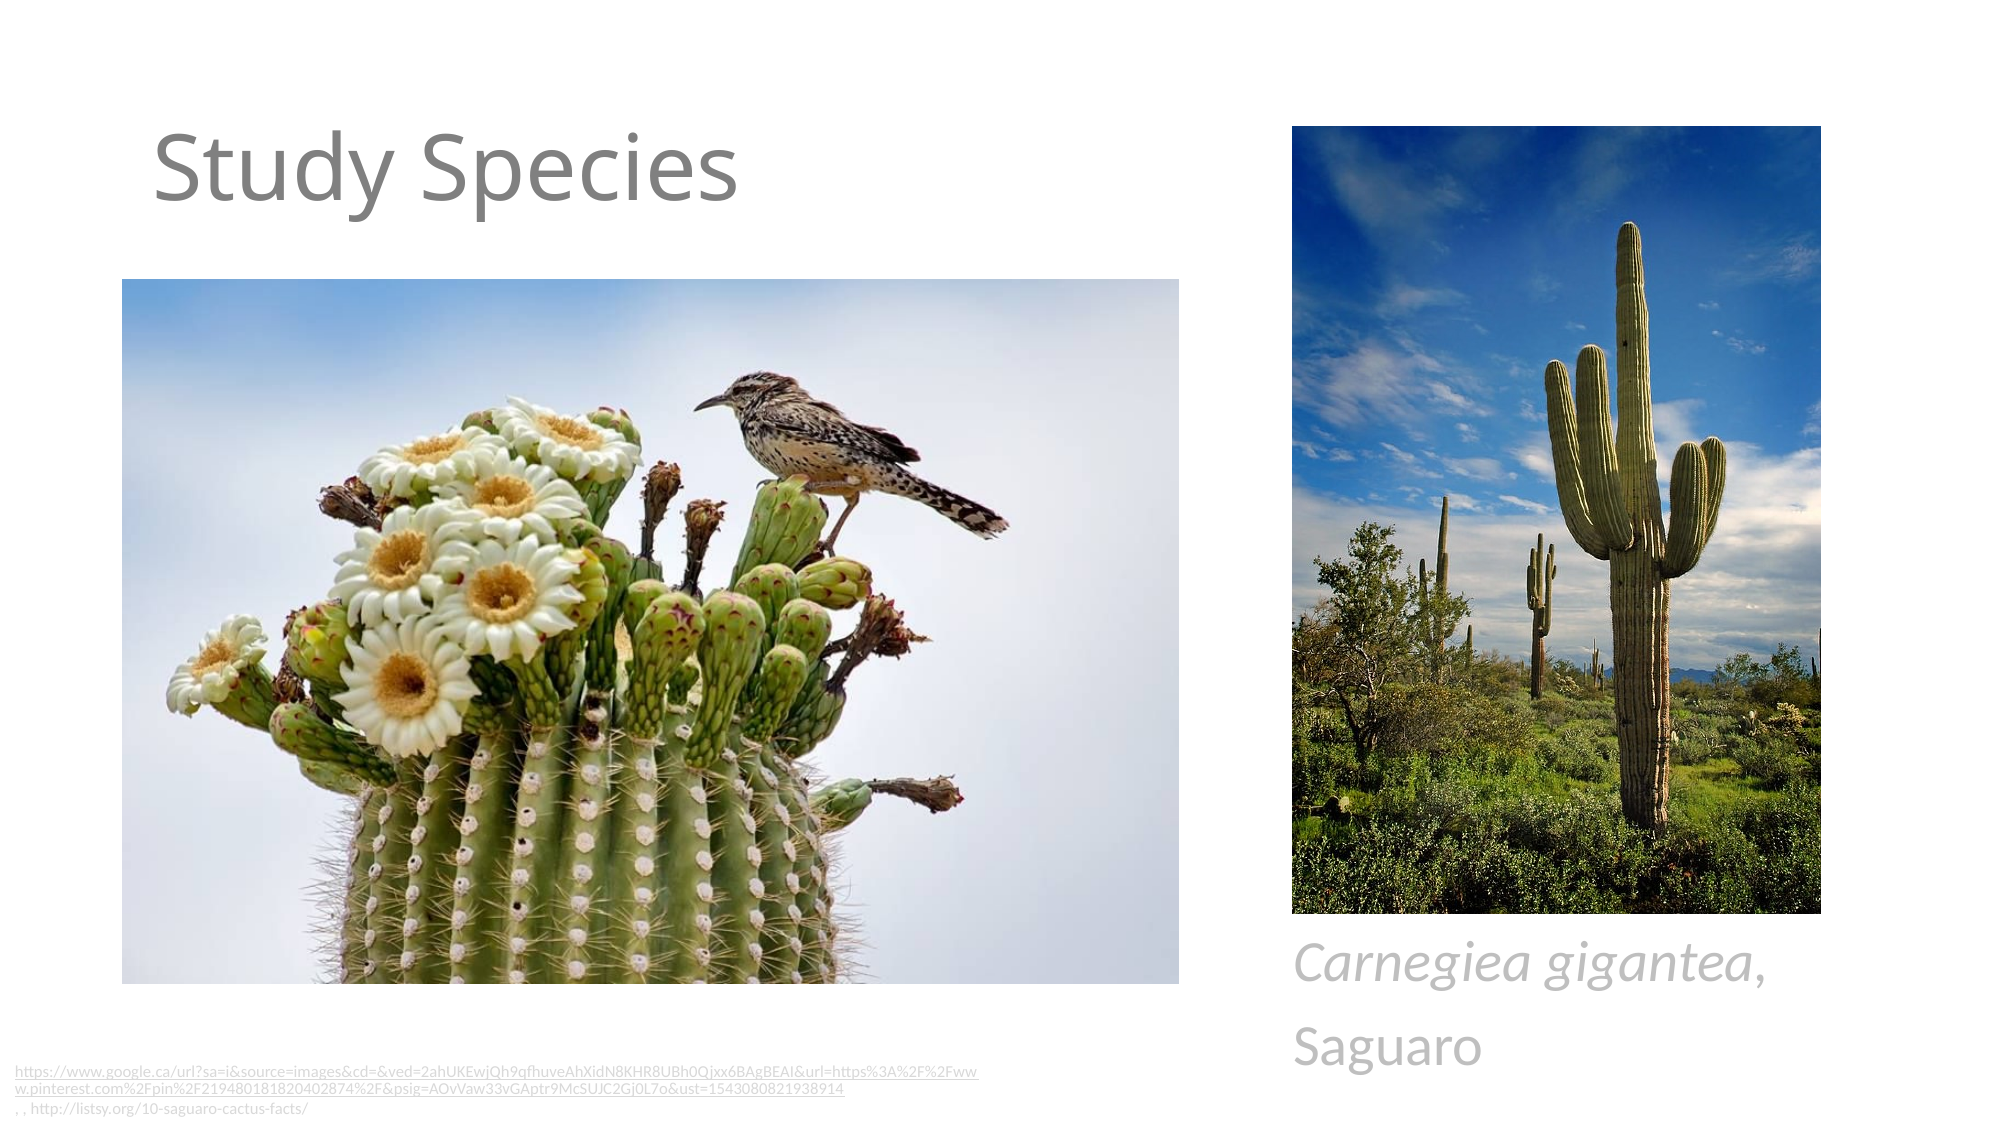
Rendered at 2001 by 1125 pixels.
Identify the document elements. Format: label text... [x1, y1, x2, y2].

text_box https://www.google.ca/url?sa=i&source=images&cd=&ved=2ahUKEwjQh9qfhuveAhXidN8KHR8UBh0Qjxx6BAgBEAI&url=https%3A%2F%2Fwww.pinterest.com%2Fpin%2F219480181820402874%2F&psig=AOvVaw33vGAptr9McSUJC2Gj0L7o&ust=1543080821938914, , http://listsy.org/10-saguaro-cactus-facts/ [0, 1053, 1000, 1109]
title Study Species [137, 62, 1863, 280]
list Carnegiea gigantea, Saguaro [1278, 924, 1943, 1125]
picture [1292, 126, 1821, 914]
picture [122, 279, 1180, 984]
